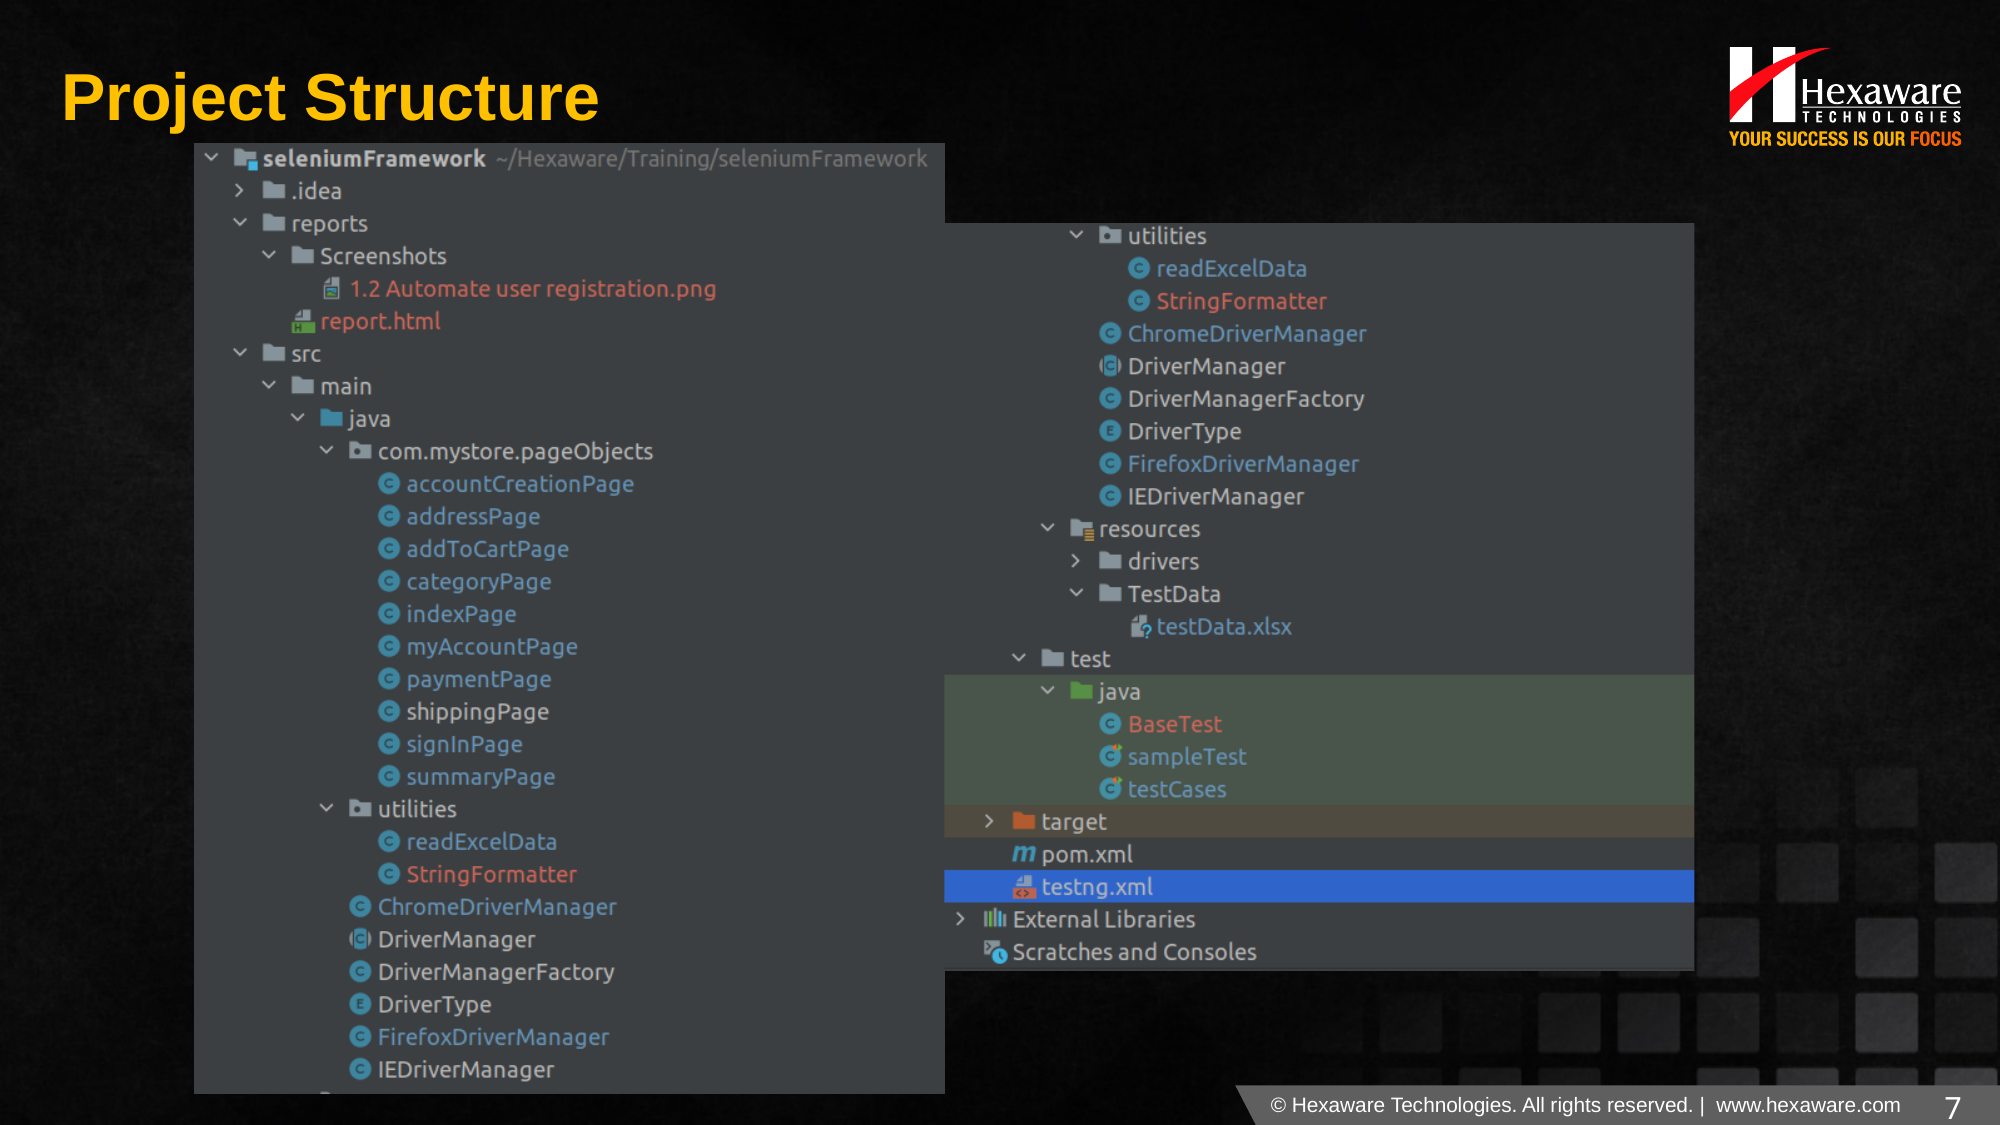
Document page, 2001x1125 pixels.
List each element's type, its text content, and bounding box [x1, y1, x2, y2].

title Project Structure [50, 43, 1500, 144]
picture [0, 0, 2000, 1125]
